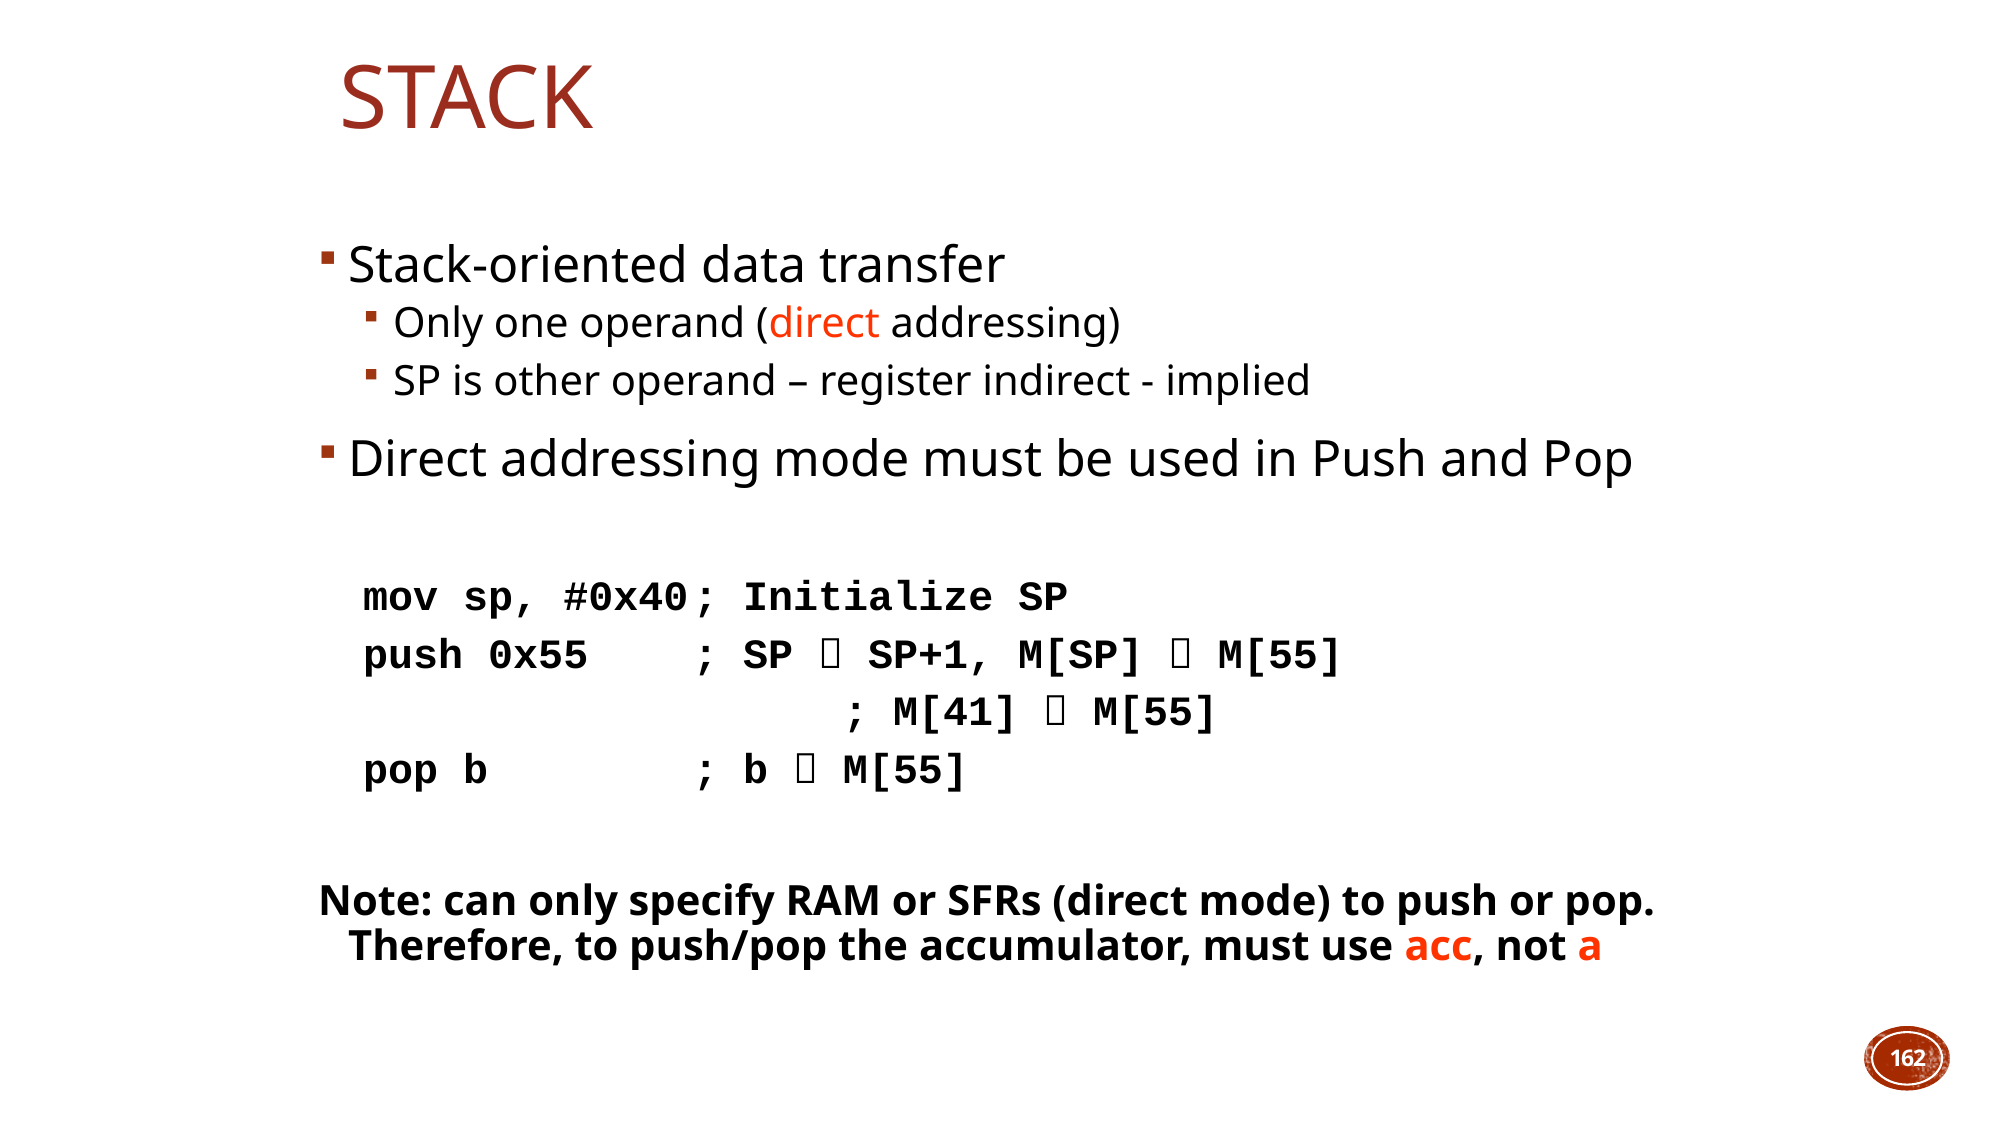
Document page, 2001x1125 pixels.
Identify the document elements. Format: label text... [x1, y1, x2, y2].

list Stack-oriented data transfer Only one operand (direct addressing) SP is other operand – register indirect - implied Direct addressing mode must be used in Push and Pop mov sp, #0x40 ; Initialize SP push 0x55 ; SP  SP+1, M[SP]  M[55] ; M[41]  M[55] pop b ; b  M[55] Note: can only specify RAM or SFRs (direct mode) to push or pop. Therefore, to push/pop the accumulator, must use acc, not a [303, 231, 1691, 1020]
title Stack [324, 45, 1675, 231]
slide_number 162 [1855, 1028, 1961, 1089]
